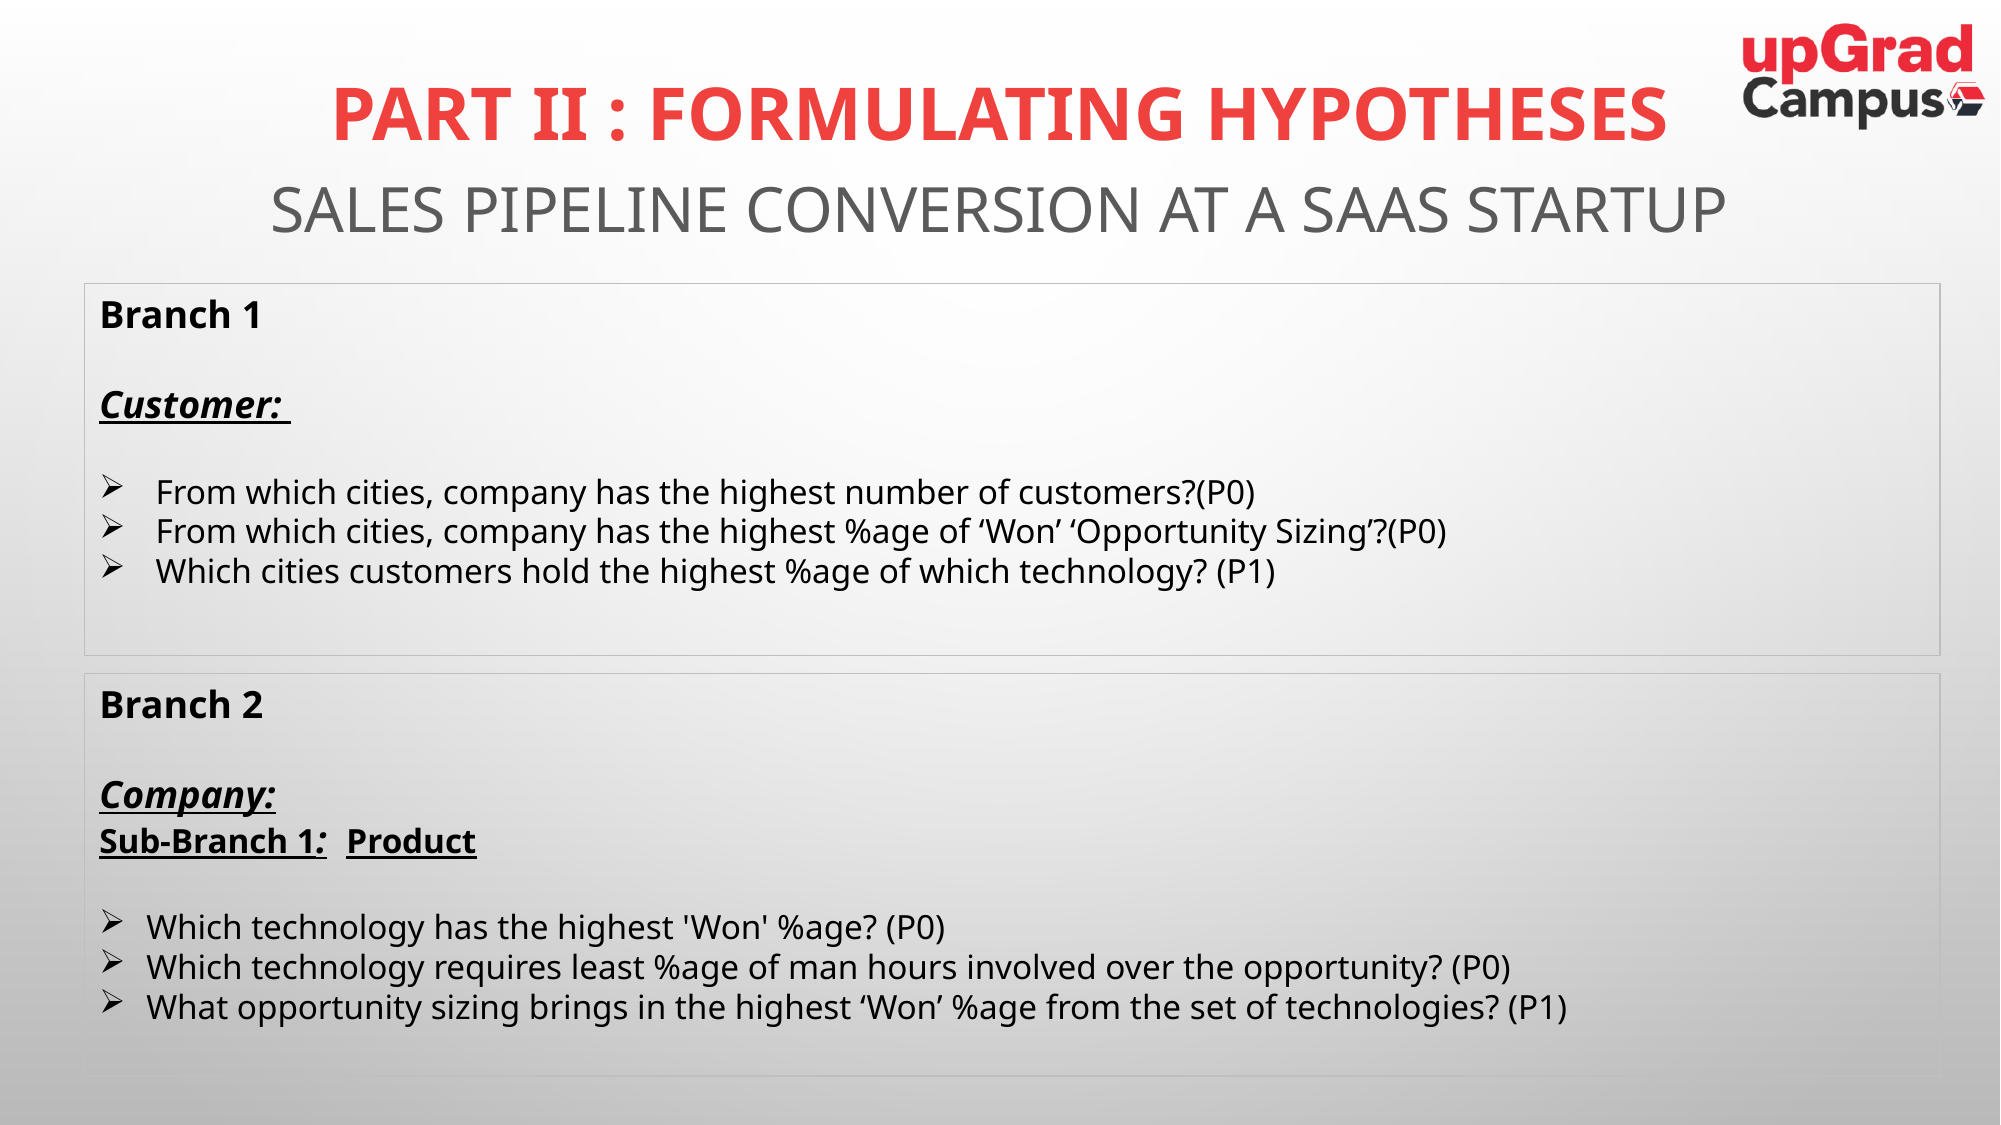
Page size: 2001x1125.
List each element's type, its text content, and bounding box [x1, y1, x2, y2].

title PART II : Formulating Hypotheses Sales Pipeline Conversion at a SaaS Startup [174, 70, 1825, 252]
picture [0, 0, 2000, 1125]
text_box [84, 283, 1941, 1077]
